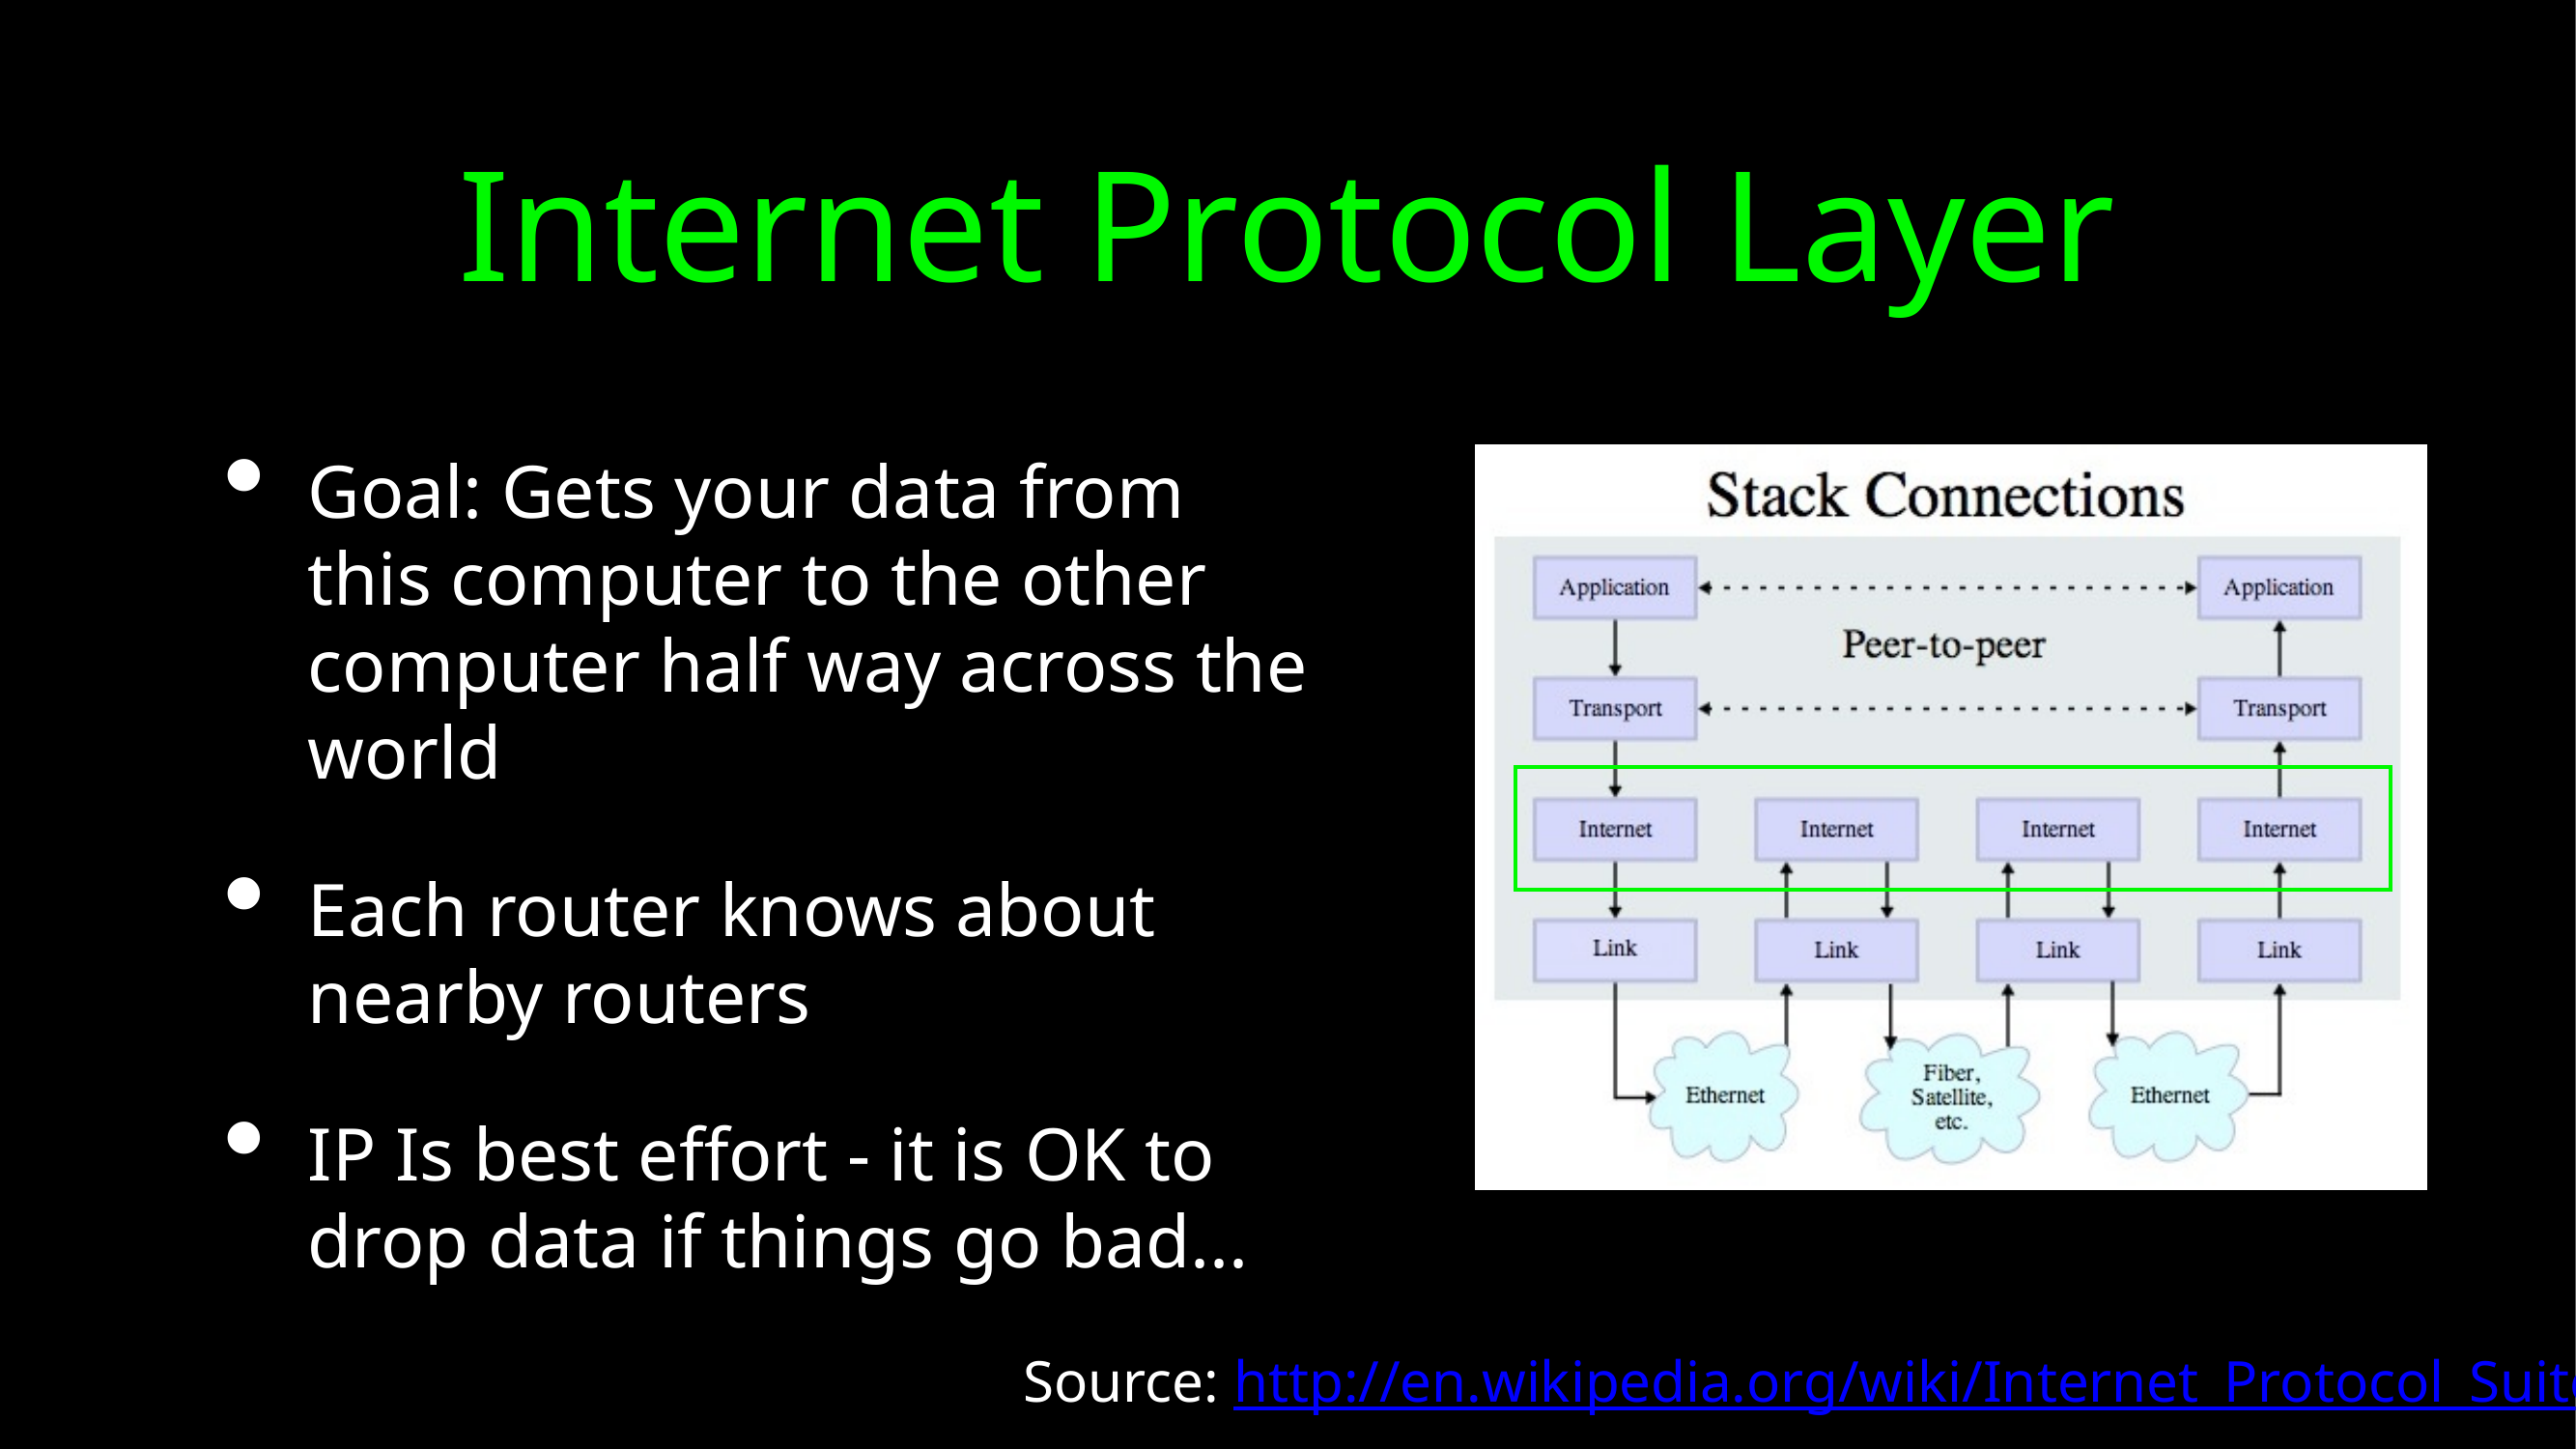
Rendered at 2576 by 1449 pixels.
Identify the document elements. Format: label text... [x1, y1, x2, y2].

picture [1474, 444, 2427, 1190]
title Internet Protocol Layer [183, 38, 2392, 404]
list Goal: Gets your data from this computer to the other computer half way across the world Each router knows about nearby routers IP Is best effort - it is OK to drop data if things go bad... [183, 412, 1335, 1317]
text_box Source: http://en.wikipedia.org/wiki/Internet_Protocol_Suite [1015, 1337, 2576, 1431]
